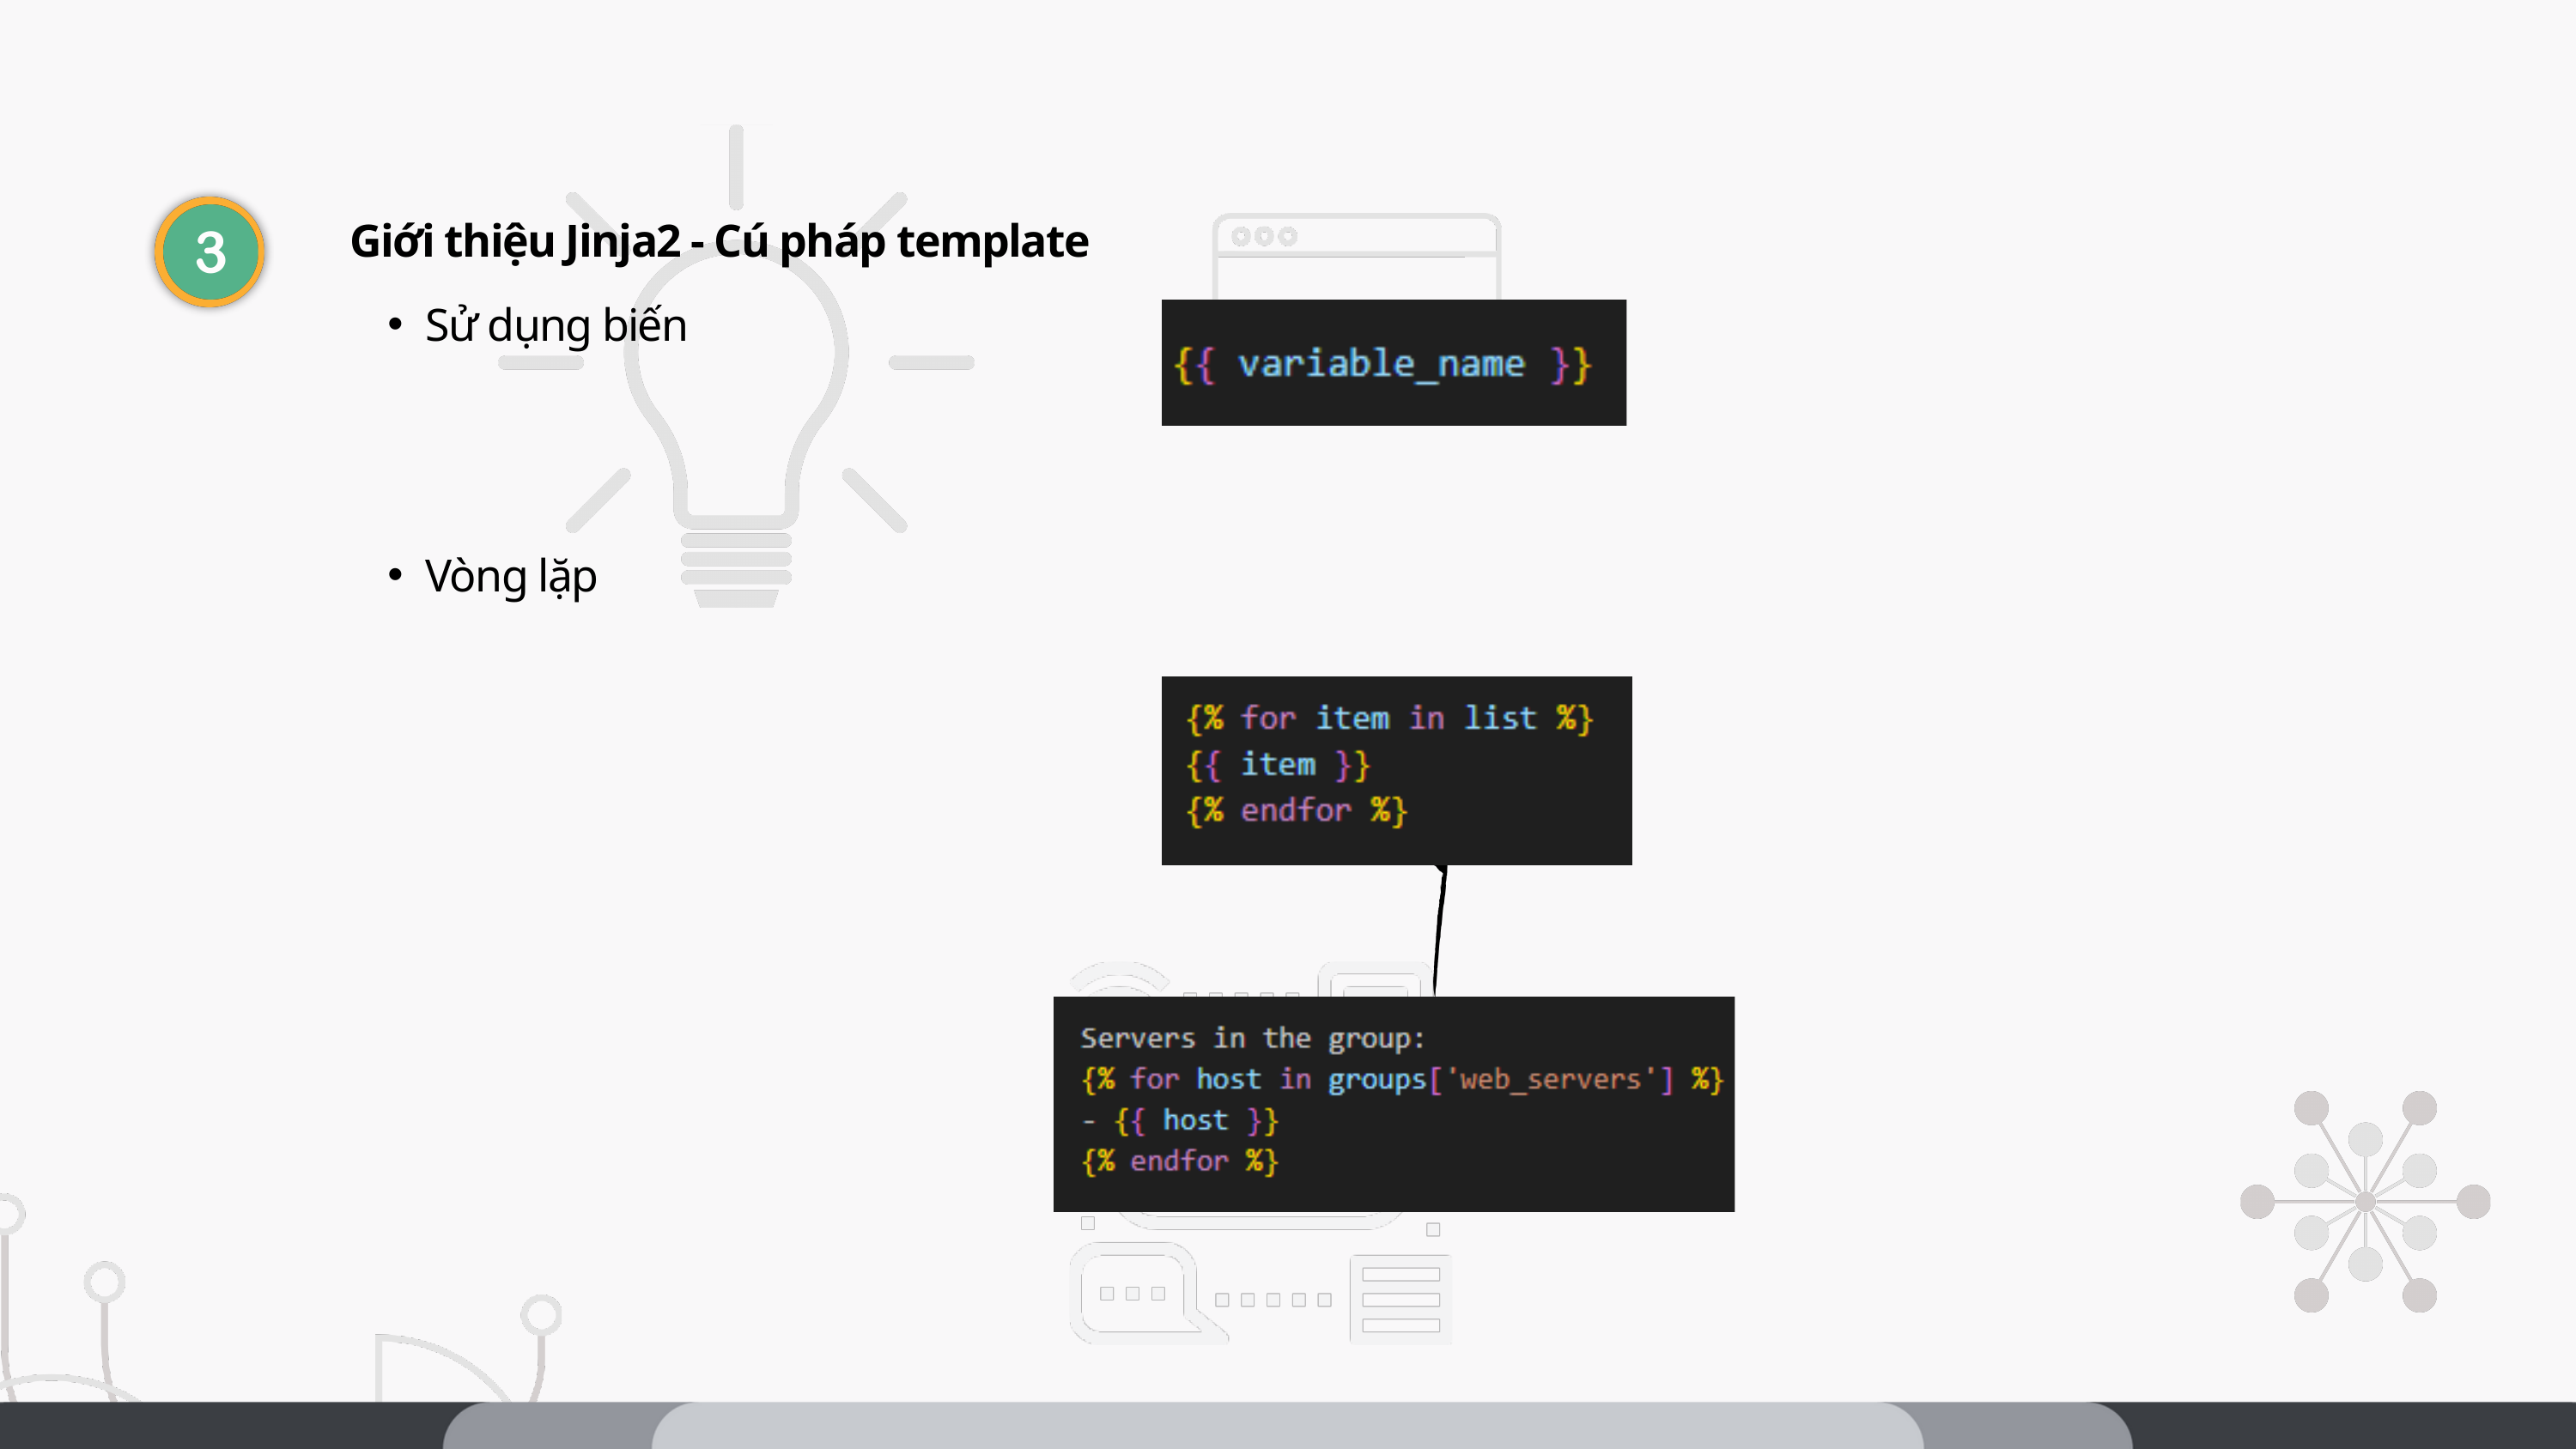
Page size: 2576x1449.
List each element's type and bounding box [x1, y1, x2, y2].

text_box [0, 124, 2491, 1449]
text_box [2494, 1389, 2576, 1449]
